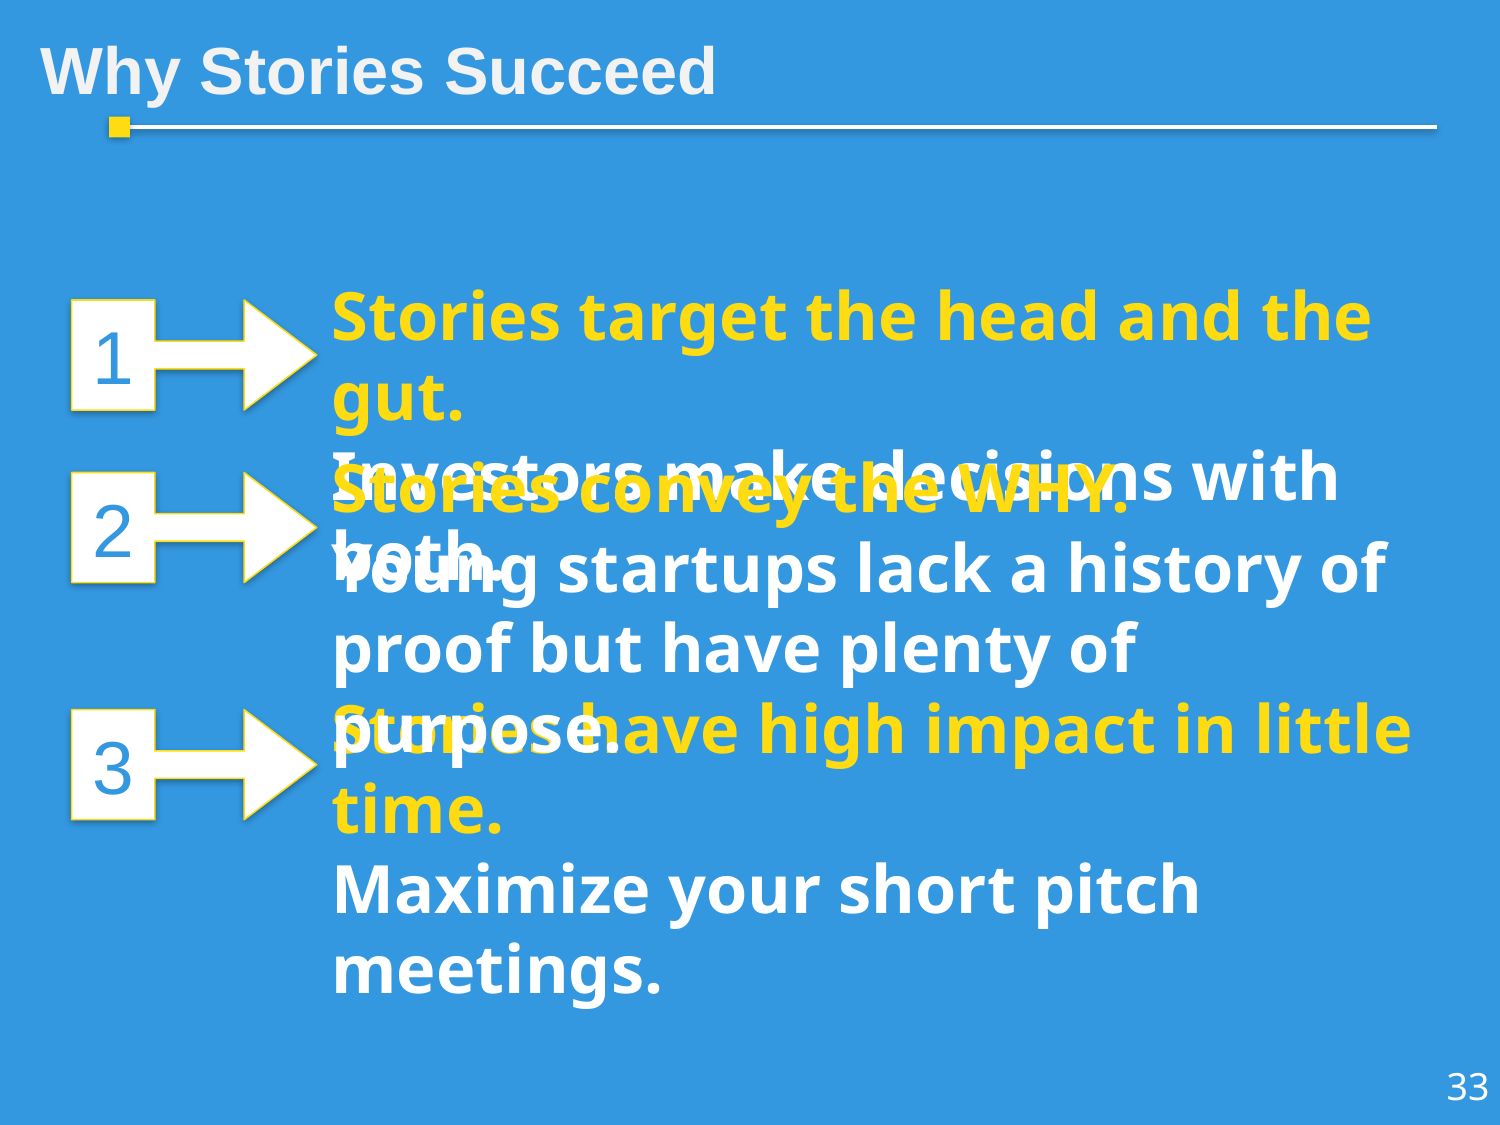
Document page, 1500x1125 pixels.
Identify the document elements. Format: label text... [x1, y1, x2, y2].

text_box 3 [70, 708, 316, 821]
text_box Stories convey the WHY. Young startups lack a history of proof but have plenty of purpose. [316, 438, 1437, 774]
text_box Why Stories Succeed [25, 20, 1370, 116]
text_box 1 [70, 299, 316, 411]
text_box 2 [70, 471, 316, 584]
text_box Stories have high impact in little time. Maximize your short pitch meetings. [316, 679, 1474, 1015]
text_box 33 [1431, 1055, 1500, 1116]
text_box [108, 116, 131, 138]
text_box Stories target the head and the gut. Investors make decisions with both. [316, 266, 1437, 438]
